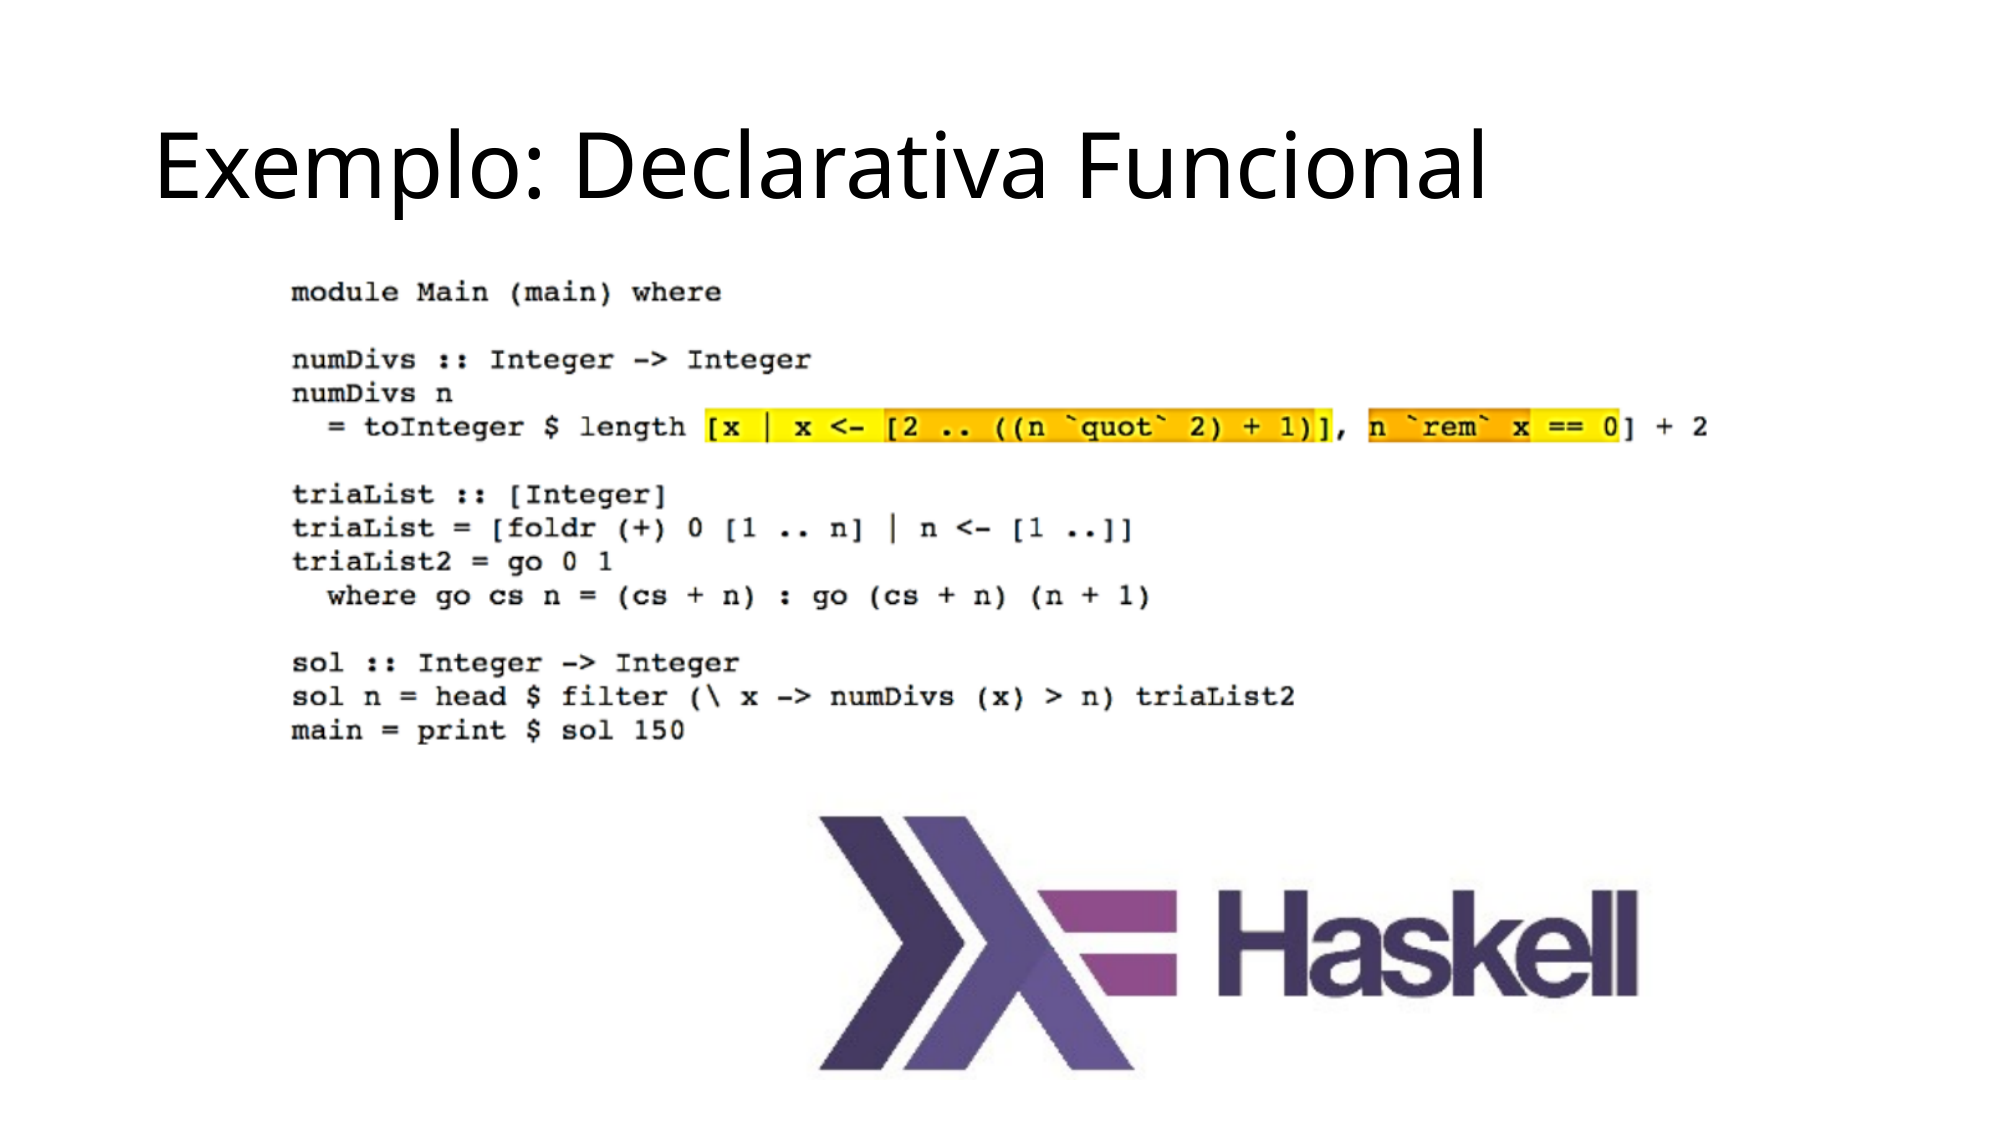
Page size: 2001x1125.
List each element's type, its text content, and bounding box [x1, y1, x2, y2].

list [281, 278, 1718, 1080]
title Exemplo: Declarativa Funcional [137, 59, 1863, 278]
